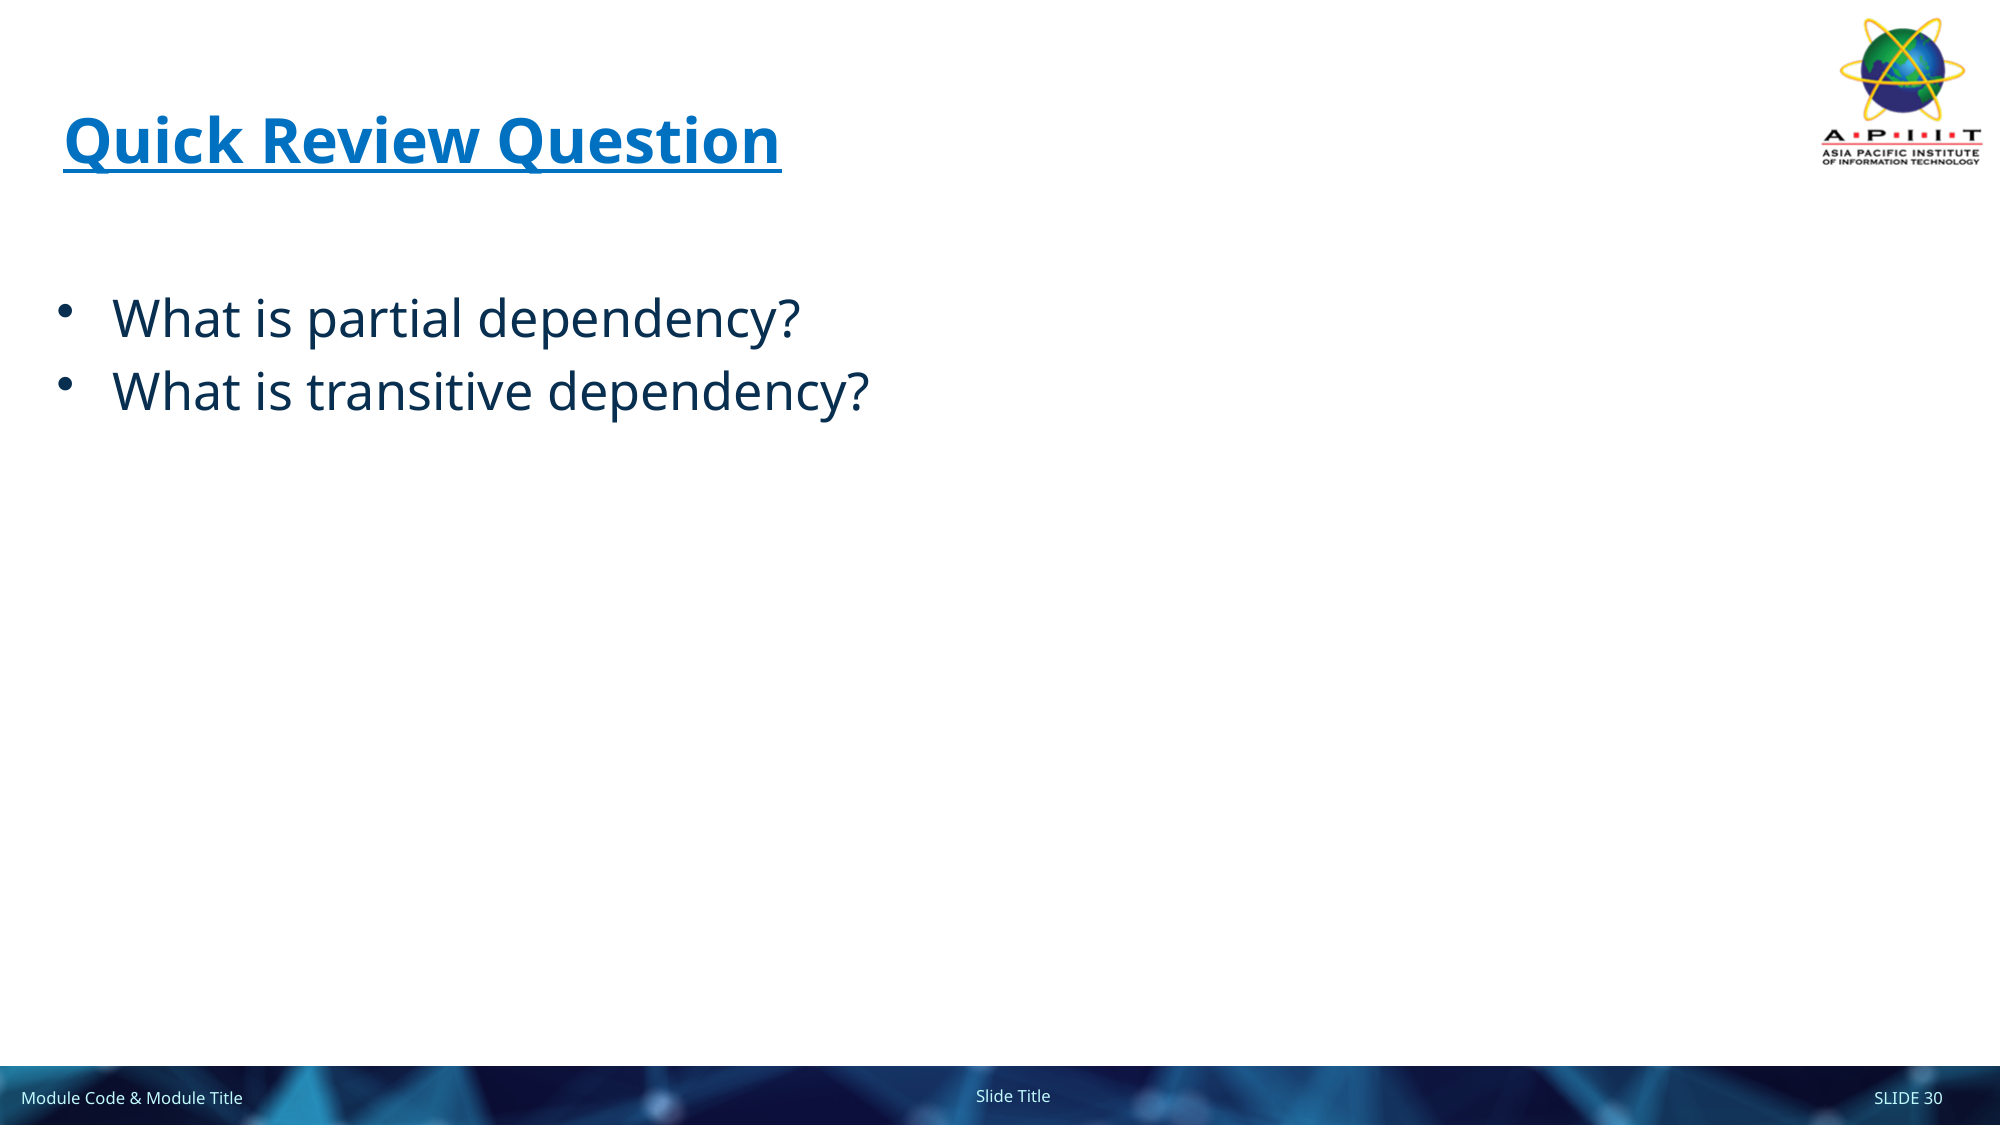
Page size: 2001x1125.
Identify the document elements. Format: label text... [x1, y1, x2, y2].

picture [0, 1066, 2000, 1125]
title Quick Review Question [48, 45, 1764, 233]
picture [1803, 0, 2000, 182]
list What is partial dependency? What is transitive dependency? [41, 278, 1969, 1021]
